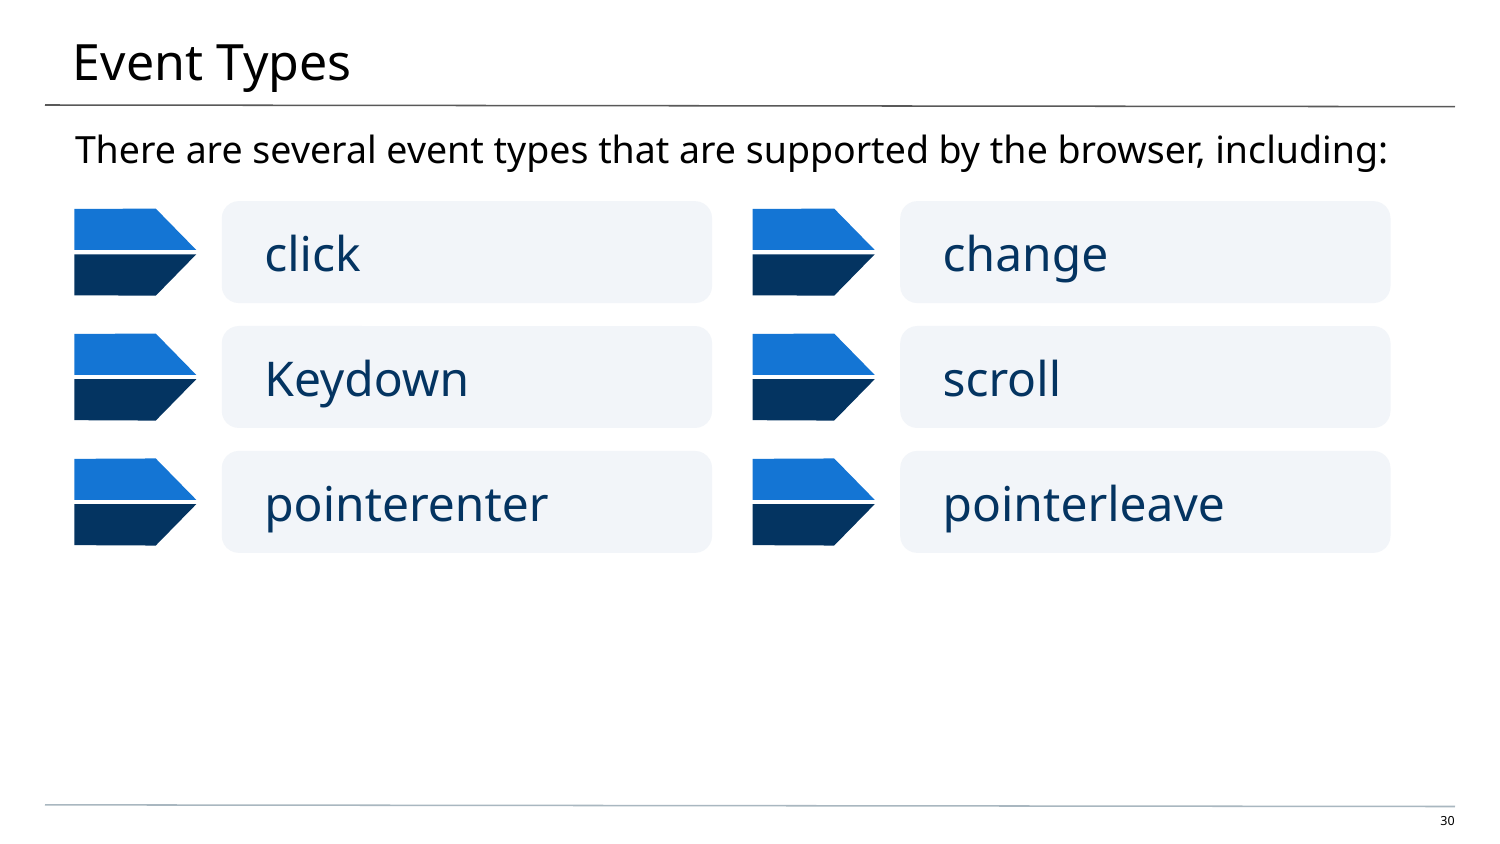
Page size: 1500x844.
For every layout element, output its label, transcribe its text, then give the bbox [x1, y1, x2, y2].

text_box [752, 333, 875, 375]
text_box pointerenter [221, 450, 713, 553]
text_box [74, 208, 197, 250]
subtitle There are several event types that are supported by the browser, including: [0, 110, 1500, 171]
text_box change [900, 201, 1391, 304]
text_box [74, 458, 197, 500]
text_box click [221, 201, 713, 304]
title Event Types [0, 0, 1500, 88]
text_box [752, 208, 875, 250]
text_box [752, 254, 875, 296]
text_box [752, 504, 875, 546]
text_box Keydown [221, 325, 713, 428]
text_box scroll [900, 325, 1391, 428]
text_box pointerleave [900, 450, 1391, 553]
text_box [74, 504, 197, 546]
text_box [74, 333, 197, 375]
text_box [752, 379, 875, 421]
text_box [74, 254, 197, 296]
text_box [74, 379, 197, 421]
text_box [752, 458, 875, 500]
